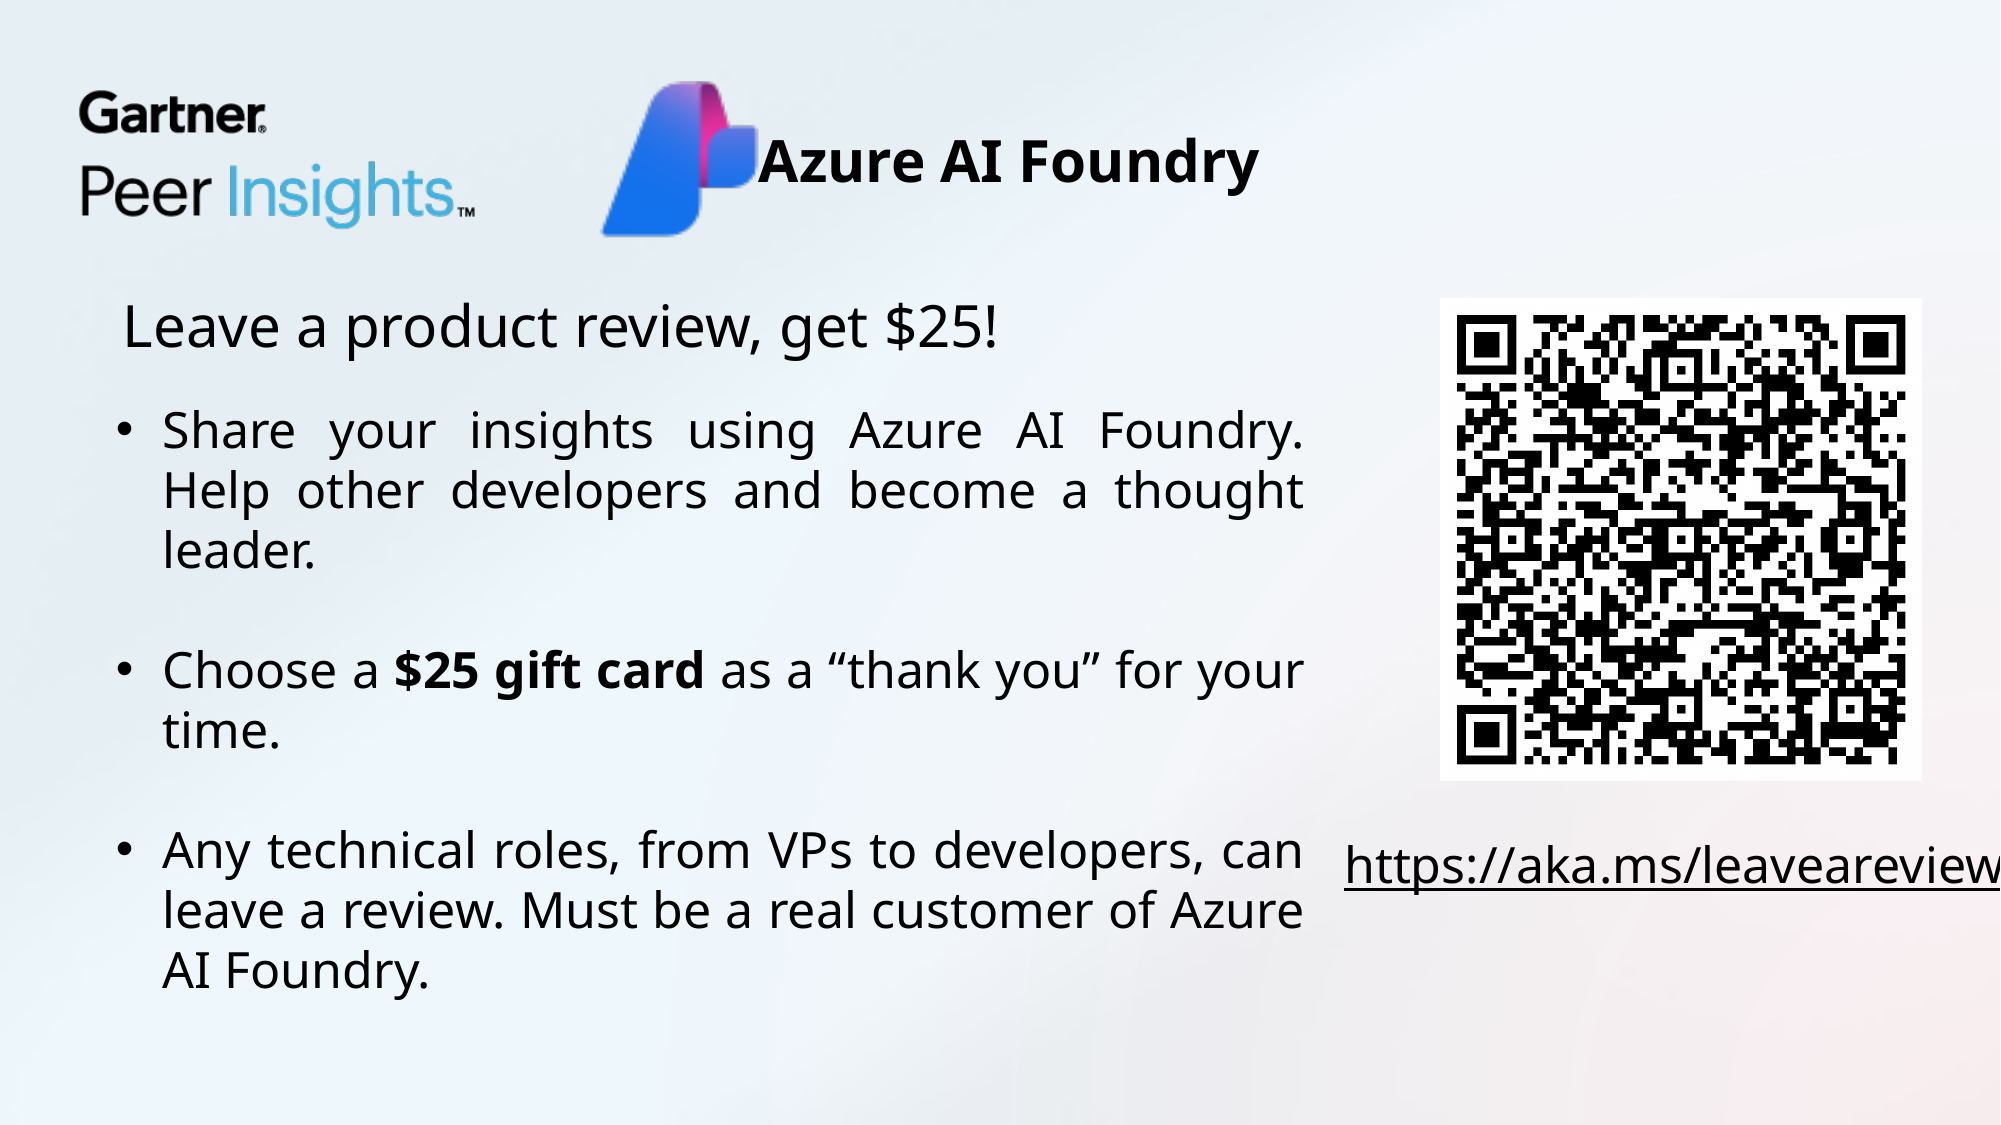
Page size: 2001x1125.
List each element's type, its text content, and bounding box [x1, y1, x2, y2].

text_box Azure AI Foundry [781, 124, 1266, 195]
text_box https://aka.ms/leaveareview [1321, 826, 2000, 910]
picture [0, 0, 2001, 1125]
text_box Share your insights using Azure AI Foundry. Help other developers and become a thought leader. Choose a $25 gift card as a “thank you” for your time. Any technical roles, from VPs to developers, can leave a review. Must be a real customer of Azure AI Foundry. [25, 390, 1321, 1006]
